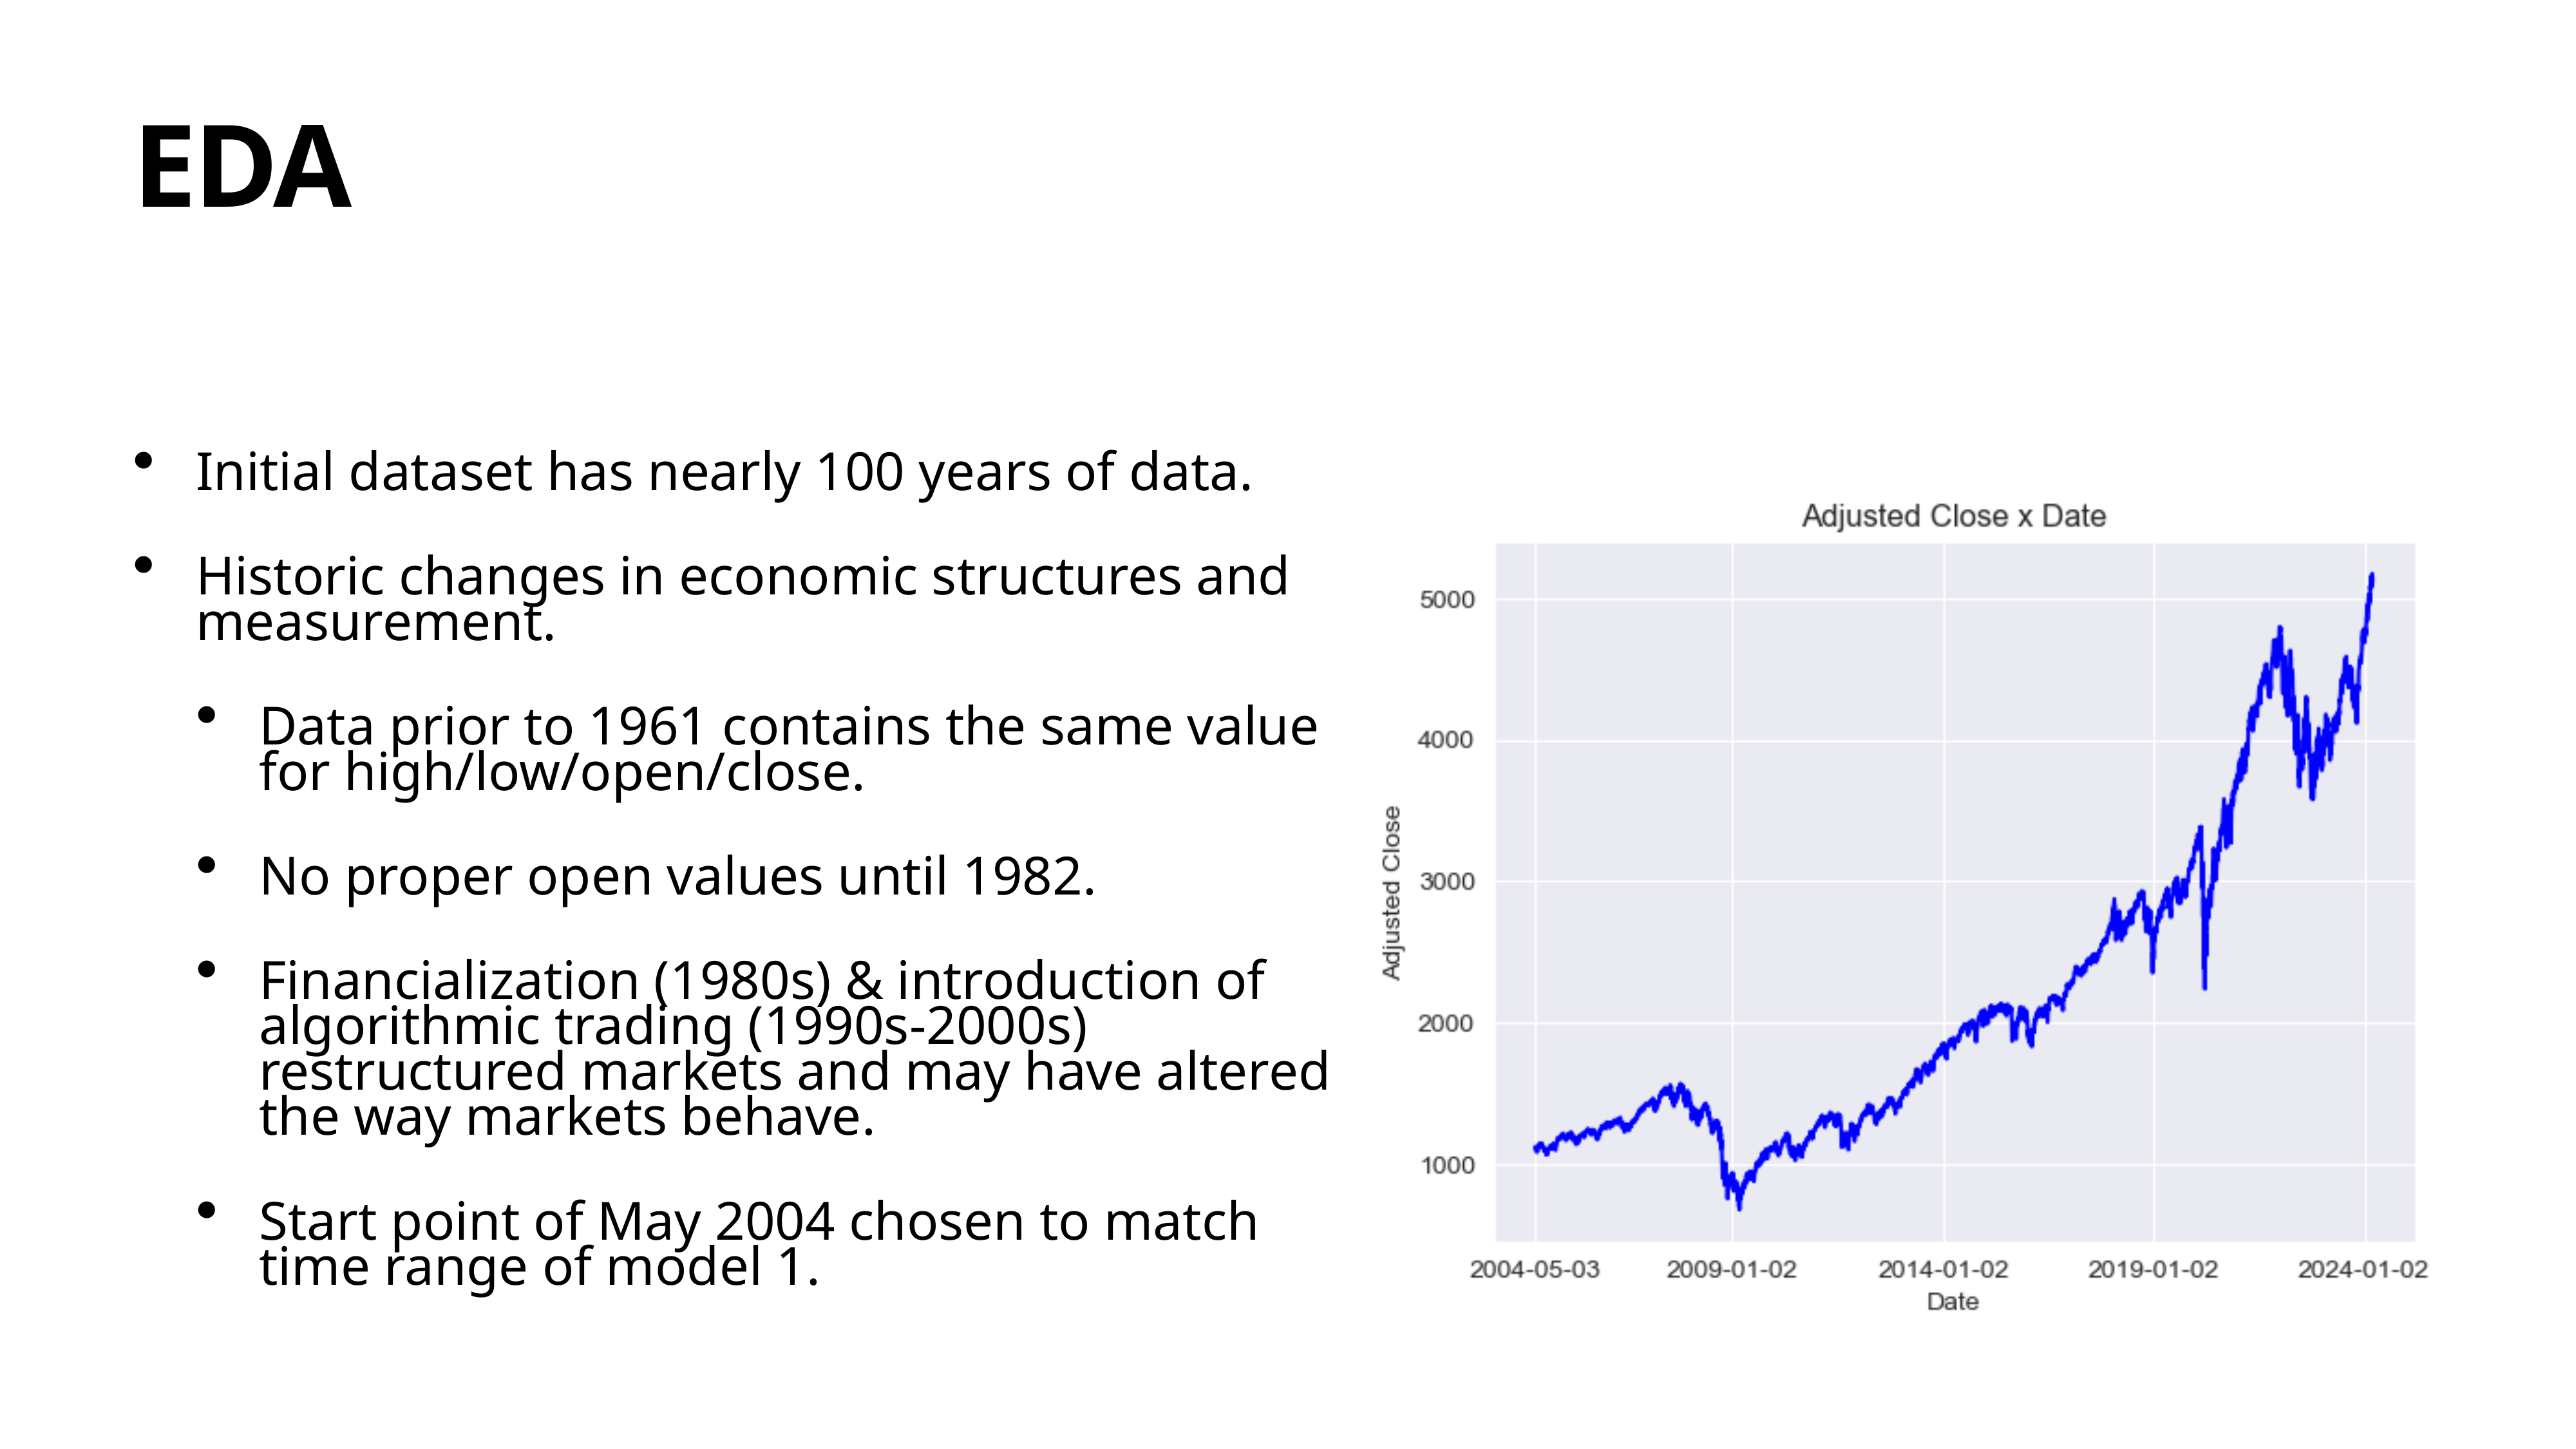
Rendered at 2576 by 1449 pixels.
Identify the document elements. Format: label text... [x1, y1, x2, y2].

title EDA [127, 113, 2449, 266]
list Initial dataset has nearly 100 years of data. Historic changes in economic structures and measurement. Data prior to 1961 contains the same value for high/low/open/close. No proper open values until 1982. Financialization (1980s) & introduction of algorithmic trading (1990s-2000s) restructured markets and may have altered the way markets behave. Start point of May 2004 chosen to match time range of model 1. [127, 448, 1367, 1321]
picture [1366, 486, 2449, 1336]
